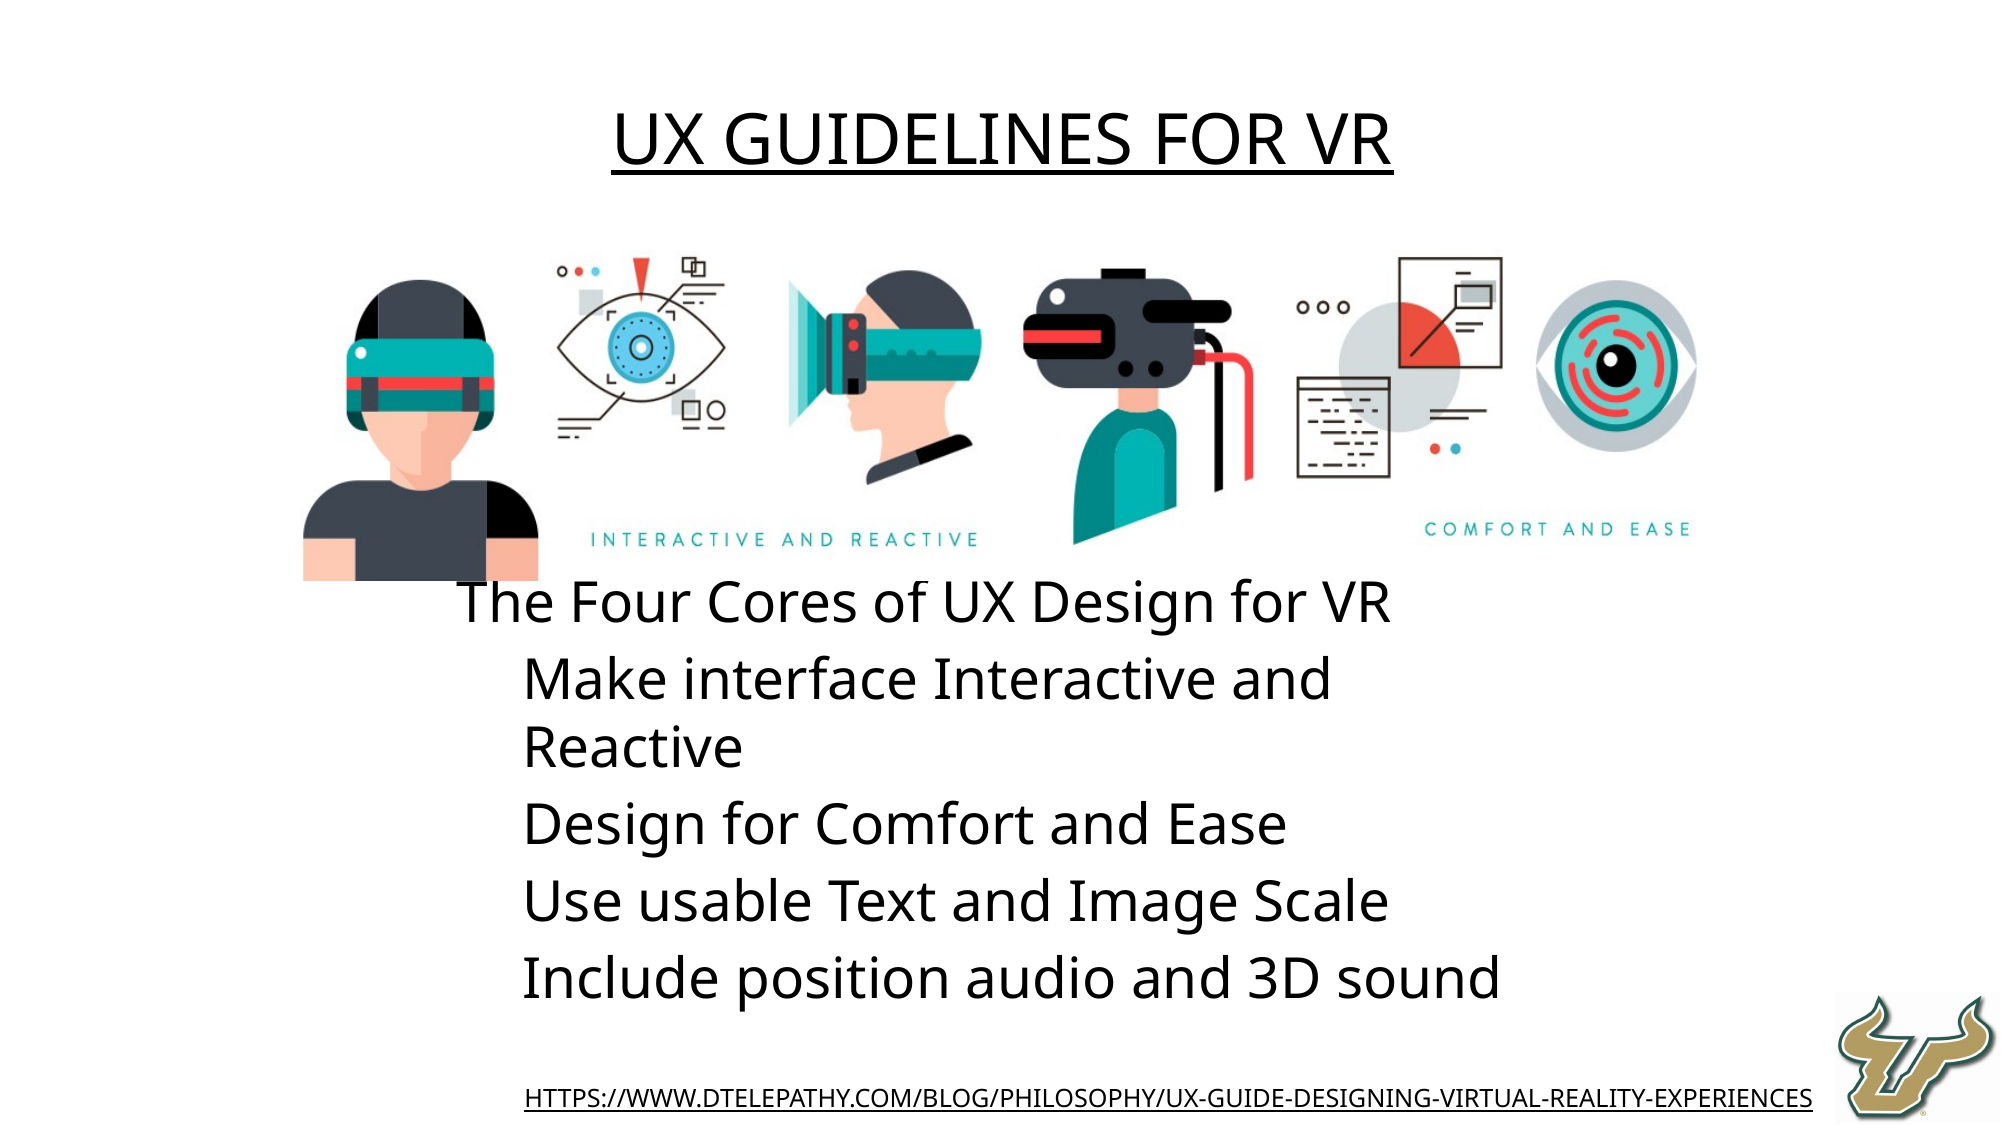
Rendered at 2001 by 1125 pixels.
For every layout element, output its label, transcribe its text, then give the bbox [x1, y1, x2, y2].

list UX Guidelines for VR The Four Cores of UX Design for VR Make interface Interactive and Reactive Design for Comfort and Ease Use usable Text and Image Scale Include position audio and 3D sound [437, 87, 1563, 1025]
list https://www.dtelepathy.com/blog/philosophy/ux-guide-designing-virtual-reality-experiences [474, 1074, 1835, 1125]
text_box [300, 250, 986, 581]
text_box [1018, 249, 1701, 546]
picture [1835, 992, 2000, 1124]
